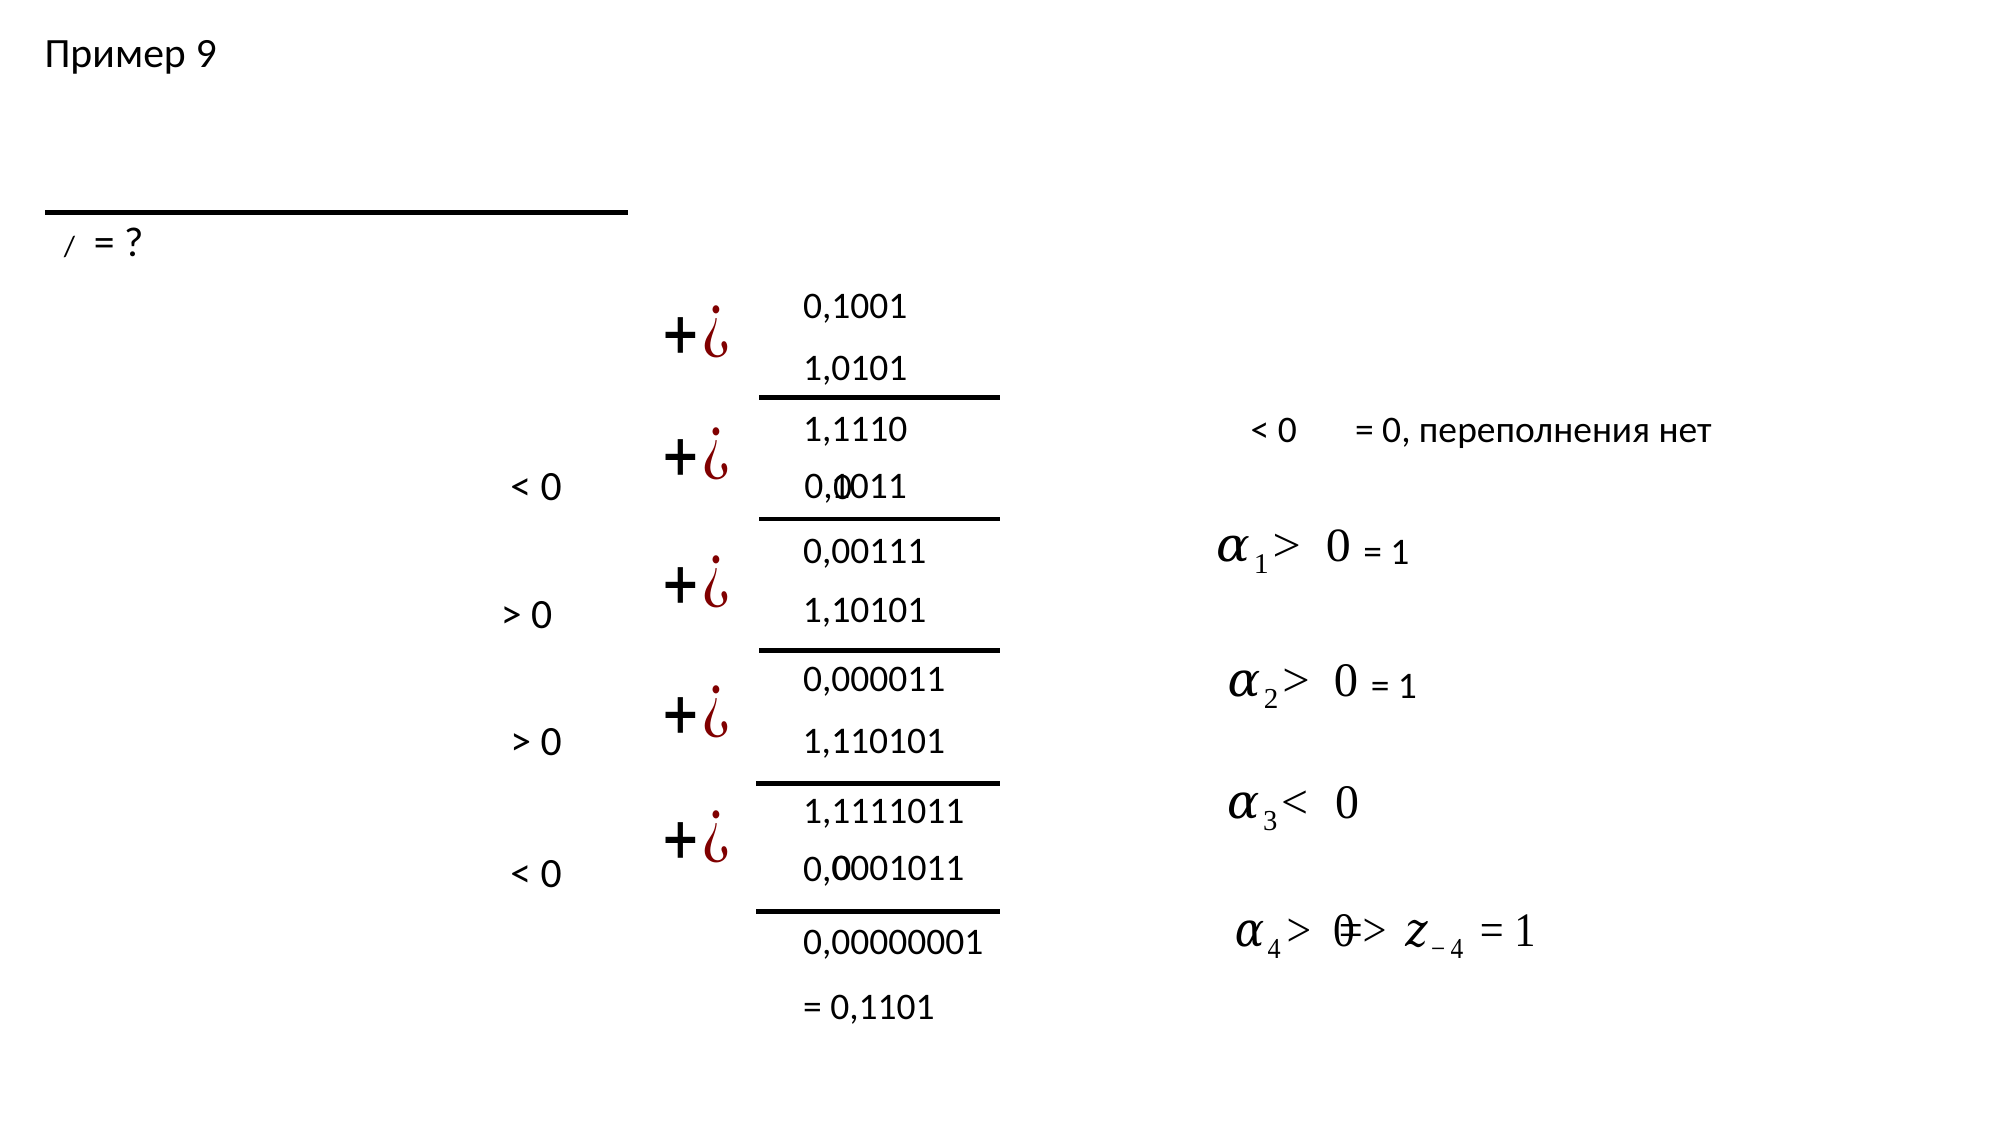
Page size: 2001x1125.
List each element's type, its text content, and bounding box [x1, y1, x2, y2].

text_box 0001011 [870, 836, 991, 896]
text_box 1 [853, 708, 876, 769]
text_box 1 [853, 577, 869, 638]
text_box 0, [788, 836, 853, 897]
text_box 1, [787, 708, 853, 769]
text_box 0 [818, 454, 876, 515]
text_box 0, [789, 454, 854, 514]
text_box 10101 [869, 577, 972, 638]
text_box 1, [788, 577, 853, 638]
text_box 1011 [876, 454, 938, 514]
text_box 110101 [876, 708, 1000, 769]
text_box 0 [817, 835, 870, 896]
